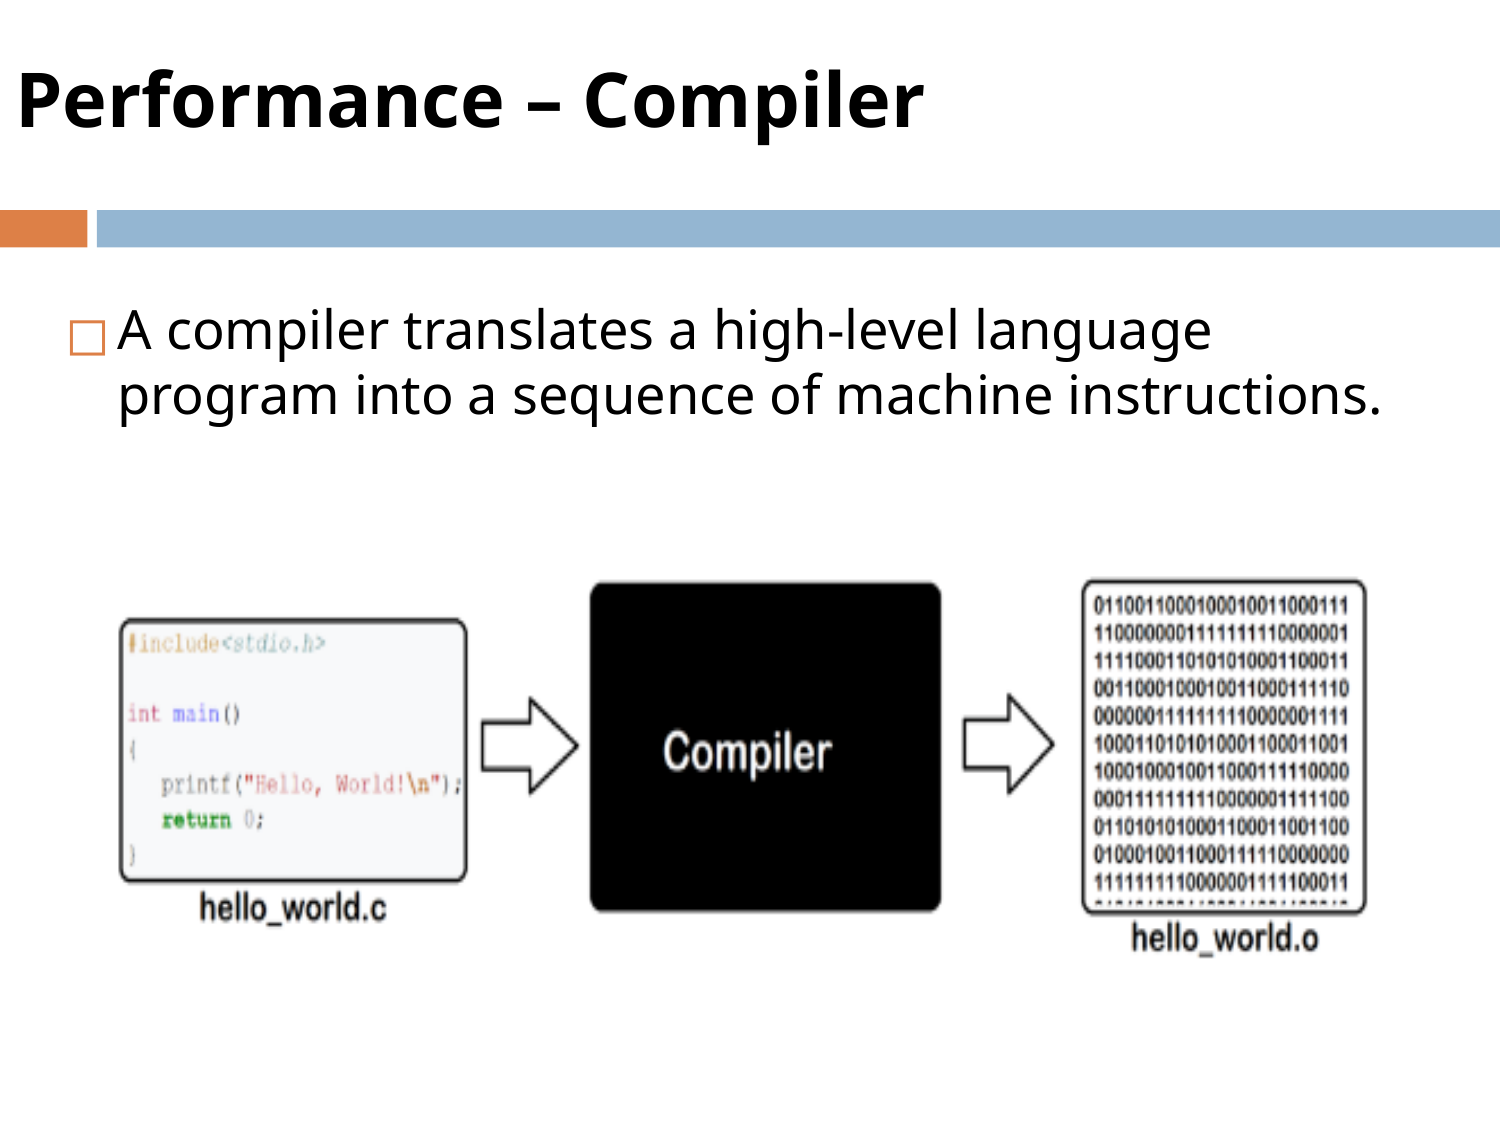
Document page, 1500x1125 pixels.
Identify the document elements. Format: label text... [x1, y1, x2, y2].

text_box Performance – Compiler [0, 62, 1500, 150]
picture [99, 487, 1388, 971]
list A compiler translates a high-level language program into a sequence of machine instructions. [50, 287, 1400, 1030]
